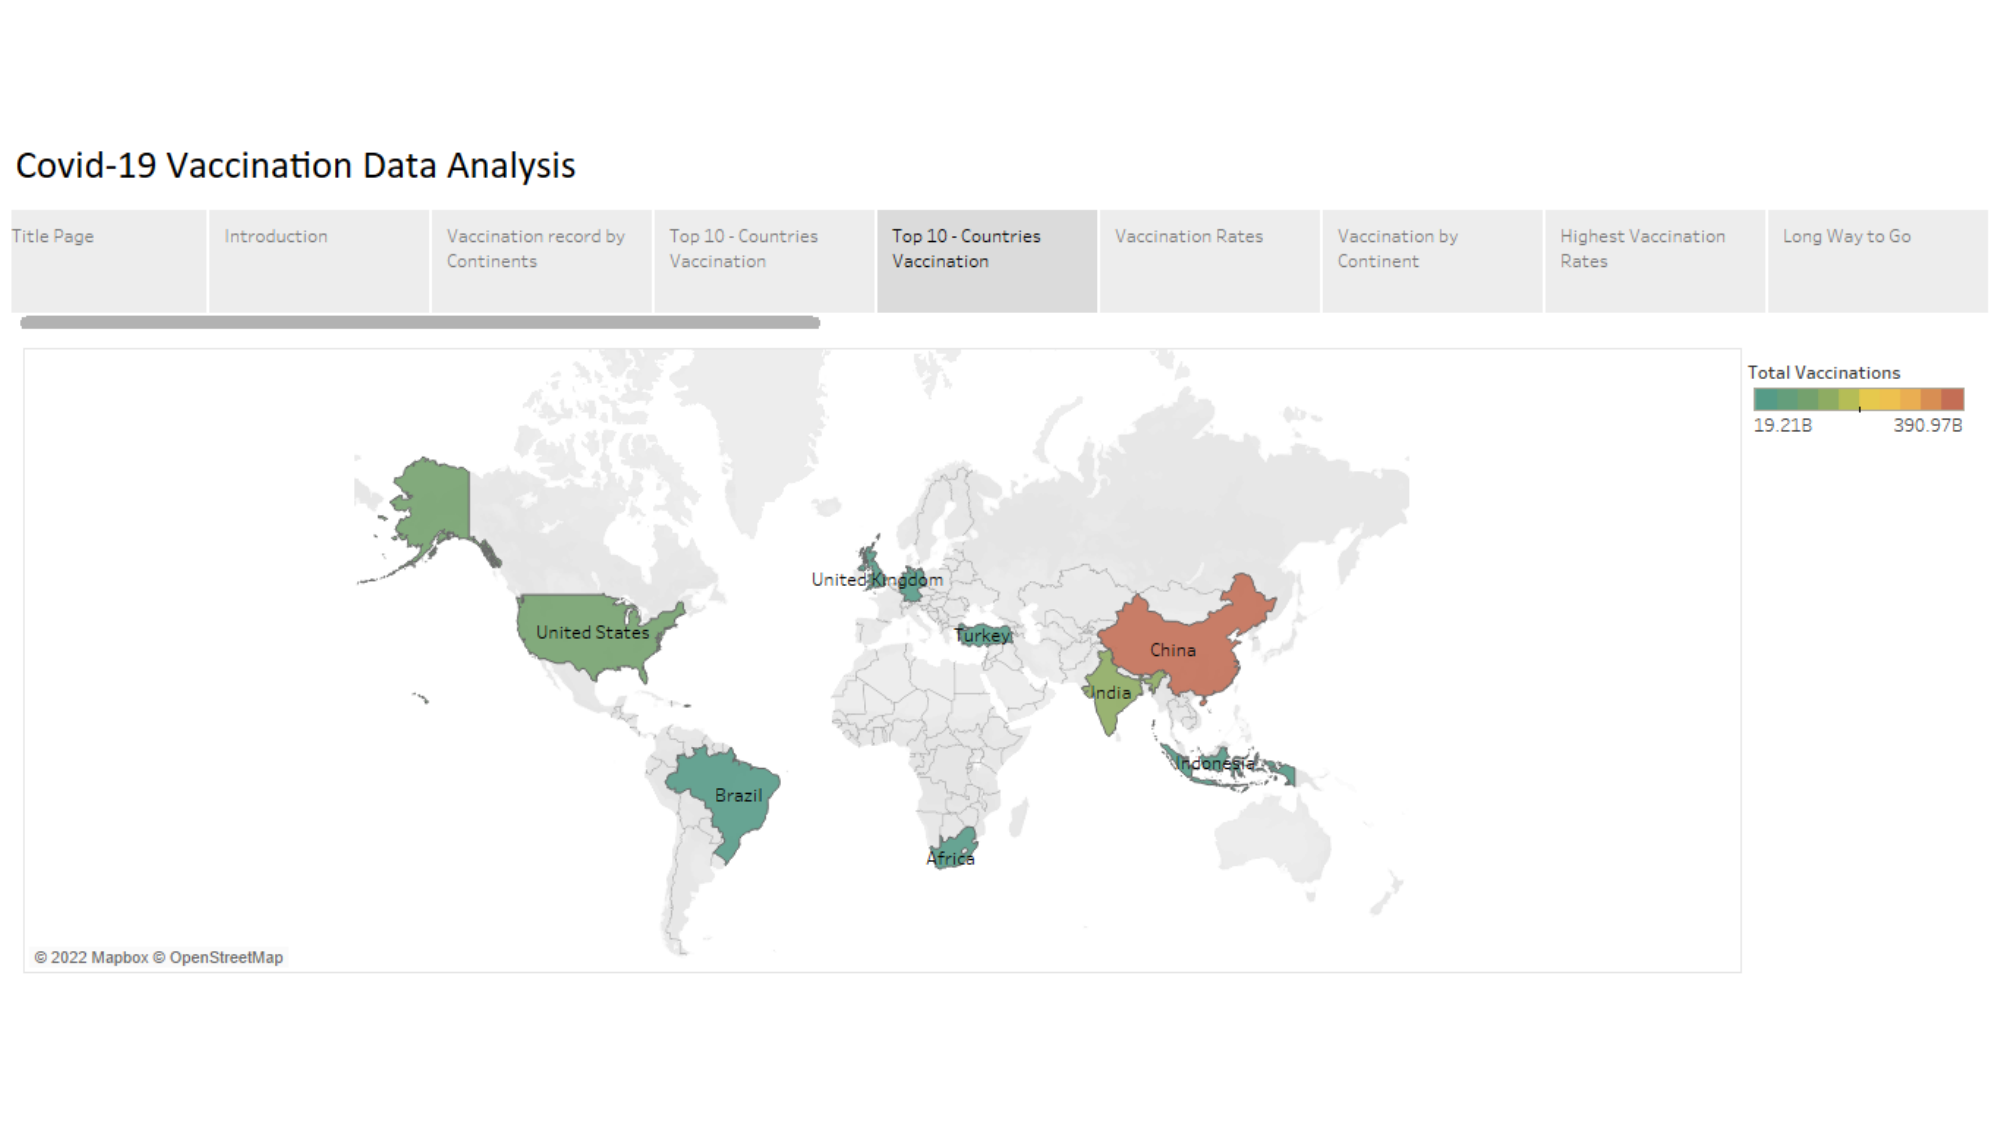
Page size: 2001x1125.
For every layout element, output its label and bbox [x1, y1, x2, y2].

picture [0, 128, 2000, 997]
